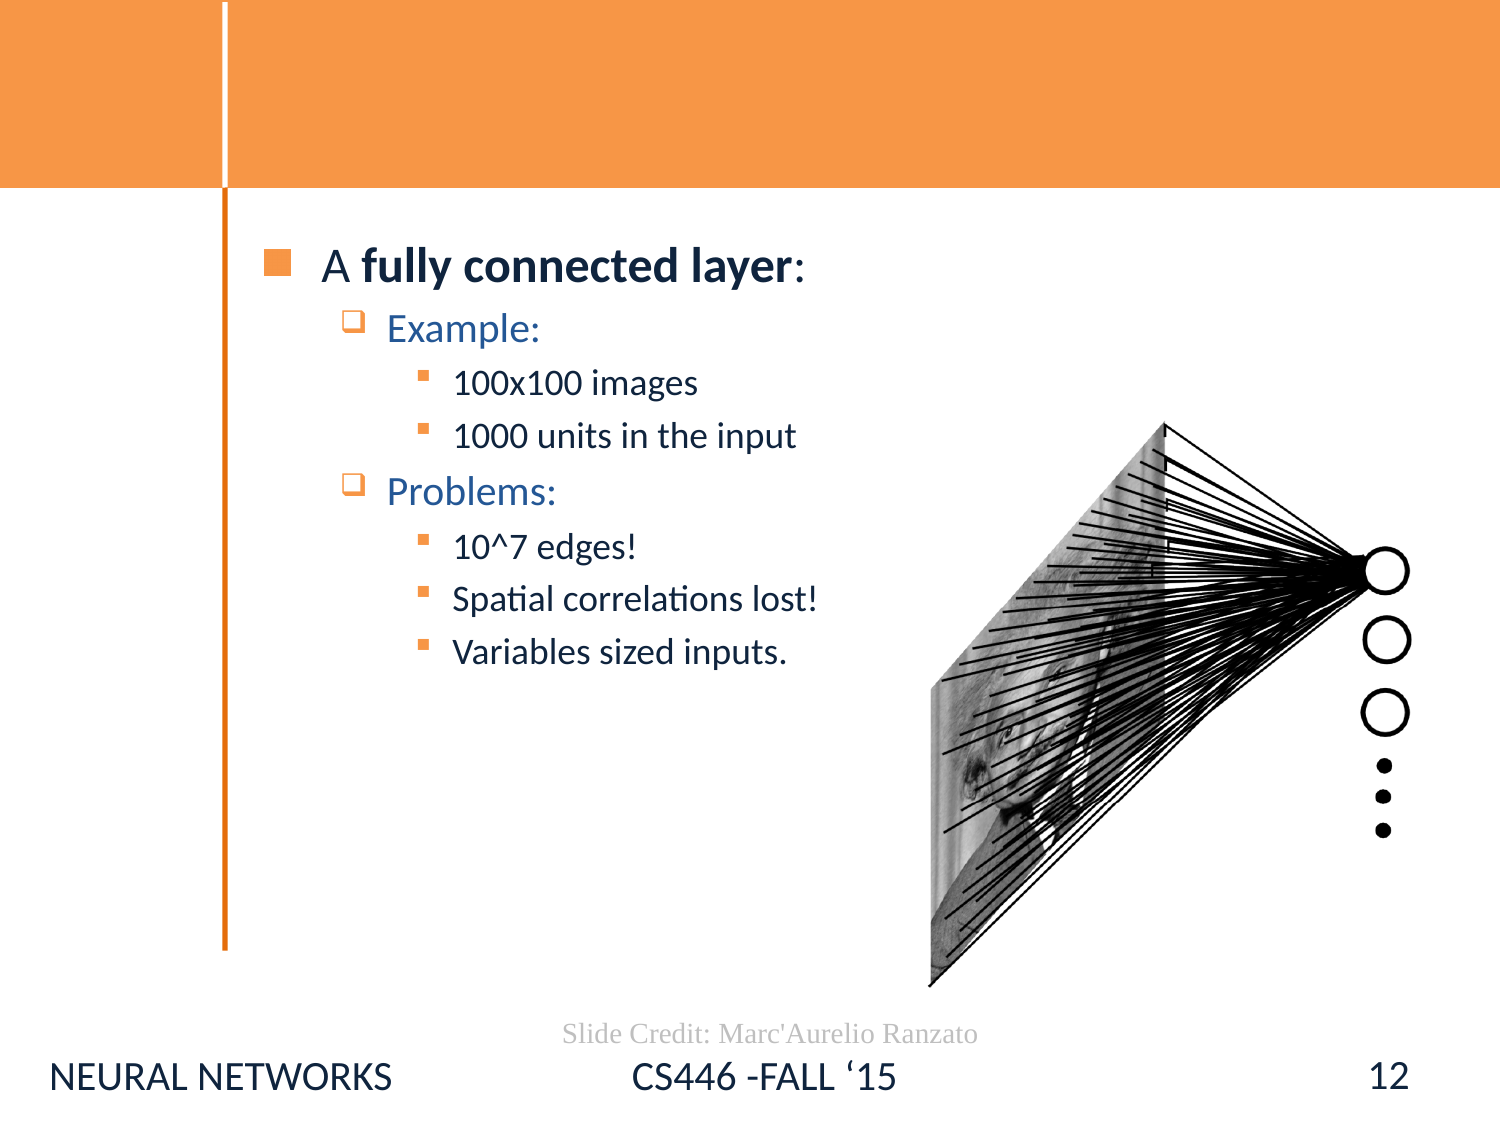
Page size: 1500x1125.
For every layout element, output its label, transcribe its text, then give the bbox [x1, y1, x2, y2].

picture [912, 412, 1436, 996]
slide_number 12 [1074, 1042, 1425, 1103]
picture [264, 249, 291, 276]
list A fully connected layer: Example: 100x100 images 1000 units in the input Problems: 10^7 edges! Spatial correlations lost! Variables sized inputs. [249, 224, 1425, 968]
text_box Slide Credit: Marc'Aurelio Ranzato [547, 1006, 994, 1057]
